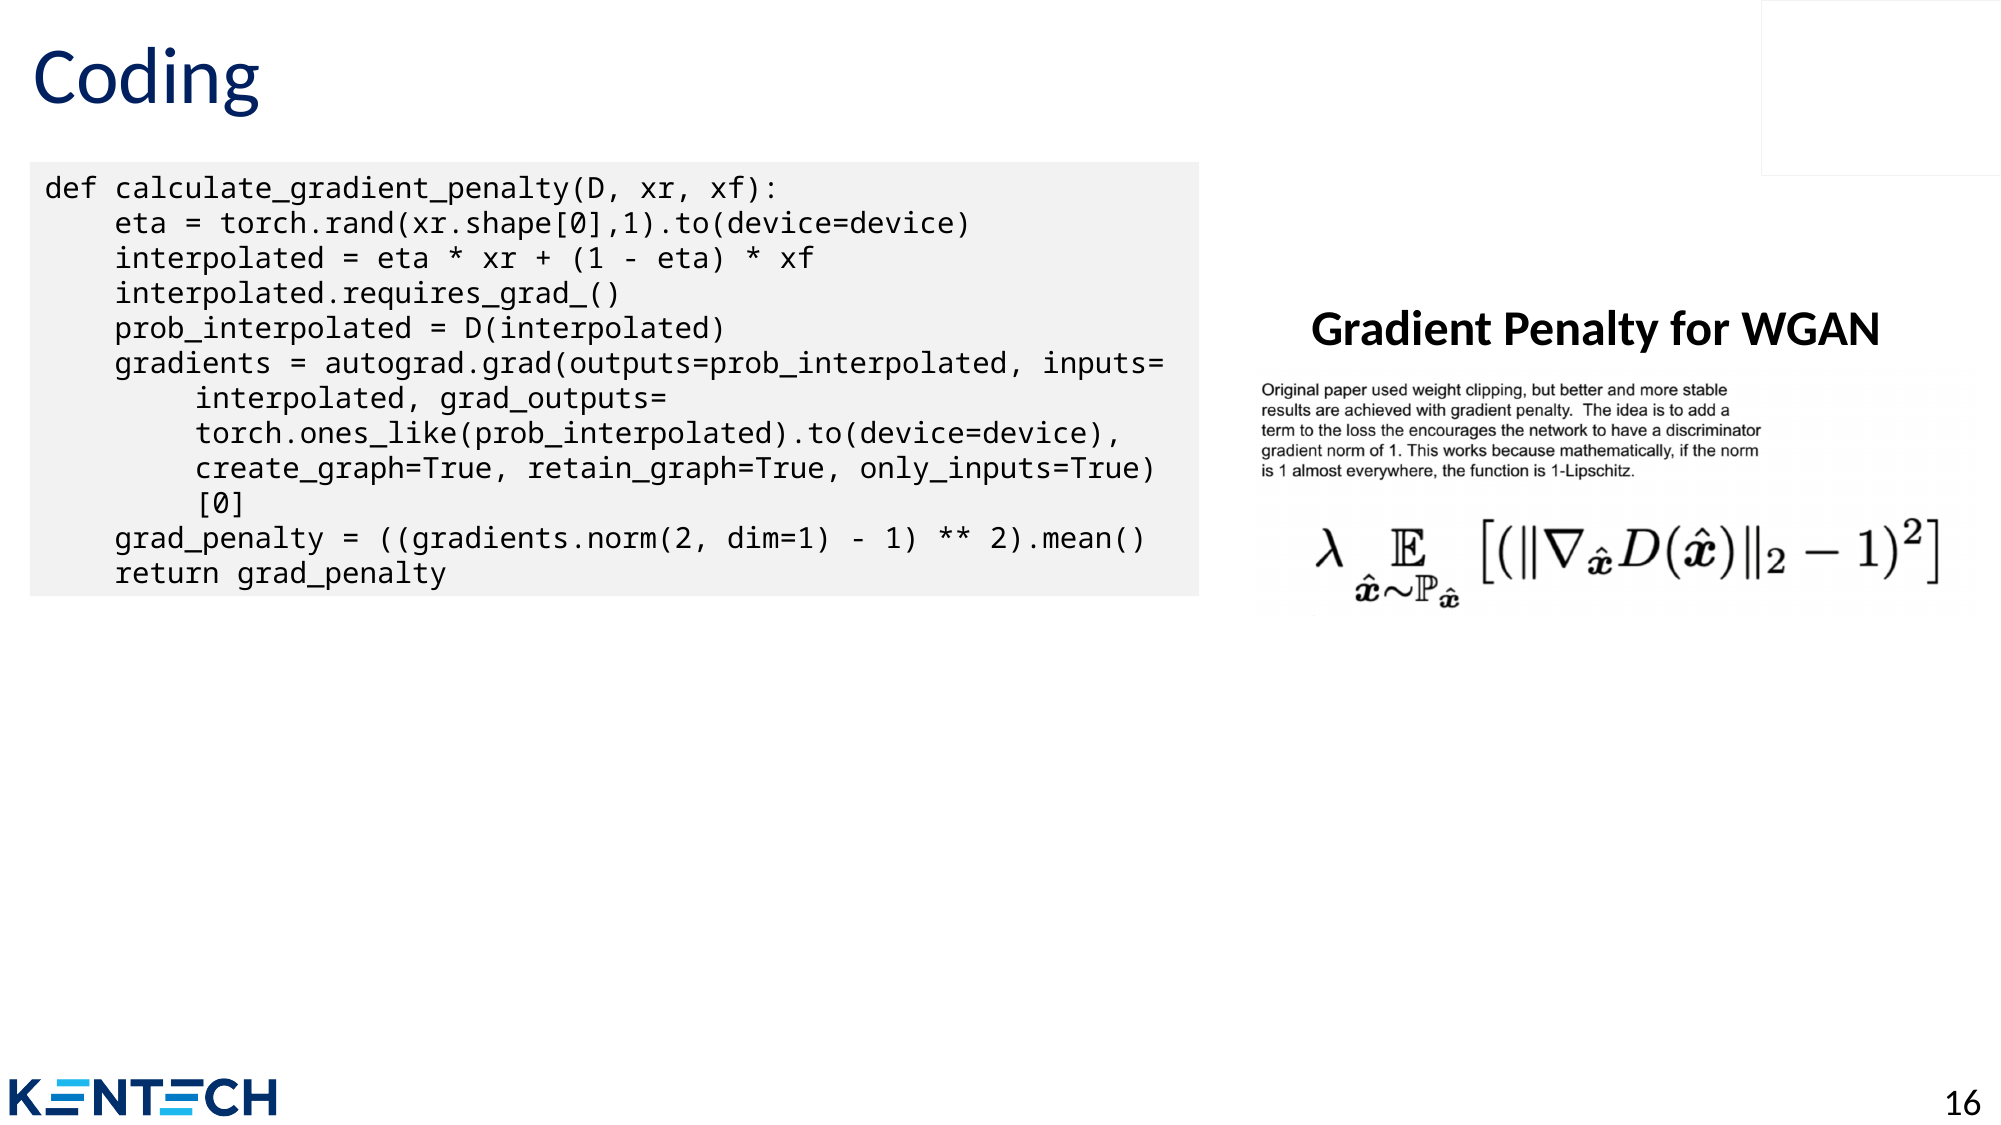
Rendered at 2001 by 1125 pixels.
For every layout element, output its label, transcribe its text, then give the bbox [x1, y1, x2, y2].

text_box def calculate_gradient_penalty(D, xr, xf): eta = torch.rand(xr.shape[0],1).to(device=device) interpolated = eta * xr + (1 - eta) * xf interpolated.requires_grad_() prob_interpolated = D(interpolated) gradients = autograd.grad(outputs=prob_interpolated, inputs= interpolated, grad_outputs= torch.ones_like(prob_interpolated).to(device=device), create_graph=True, retain_graph=True, only_inputs=True)[0] grad_penalty = ((gradients.norm(2, dim=1) - 1) ** 2).mean() return grad_penalty [28, 160, 1201, 598]
text_box Gradient Penalty for WGAN [1296, 288, 1897, 362]
picture [1249, 363, 1977, 616]
slide_number 16 [1925, 1074, 2000, 1125]
title Coding [18, 14, 1563, 128]
picture [7, 1075, 283, 1119]
